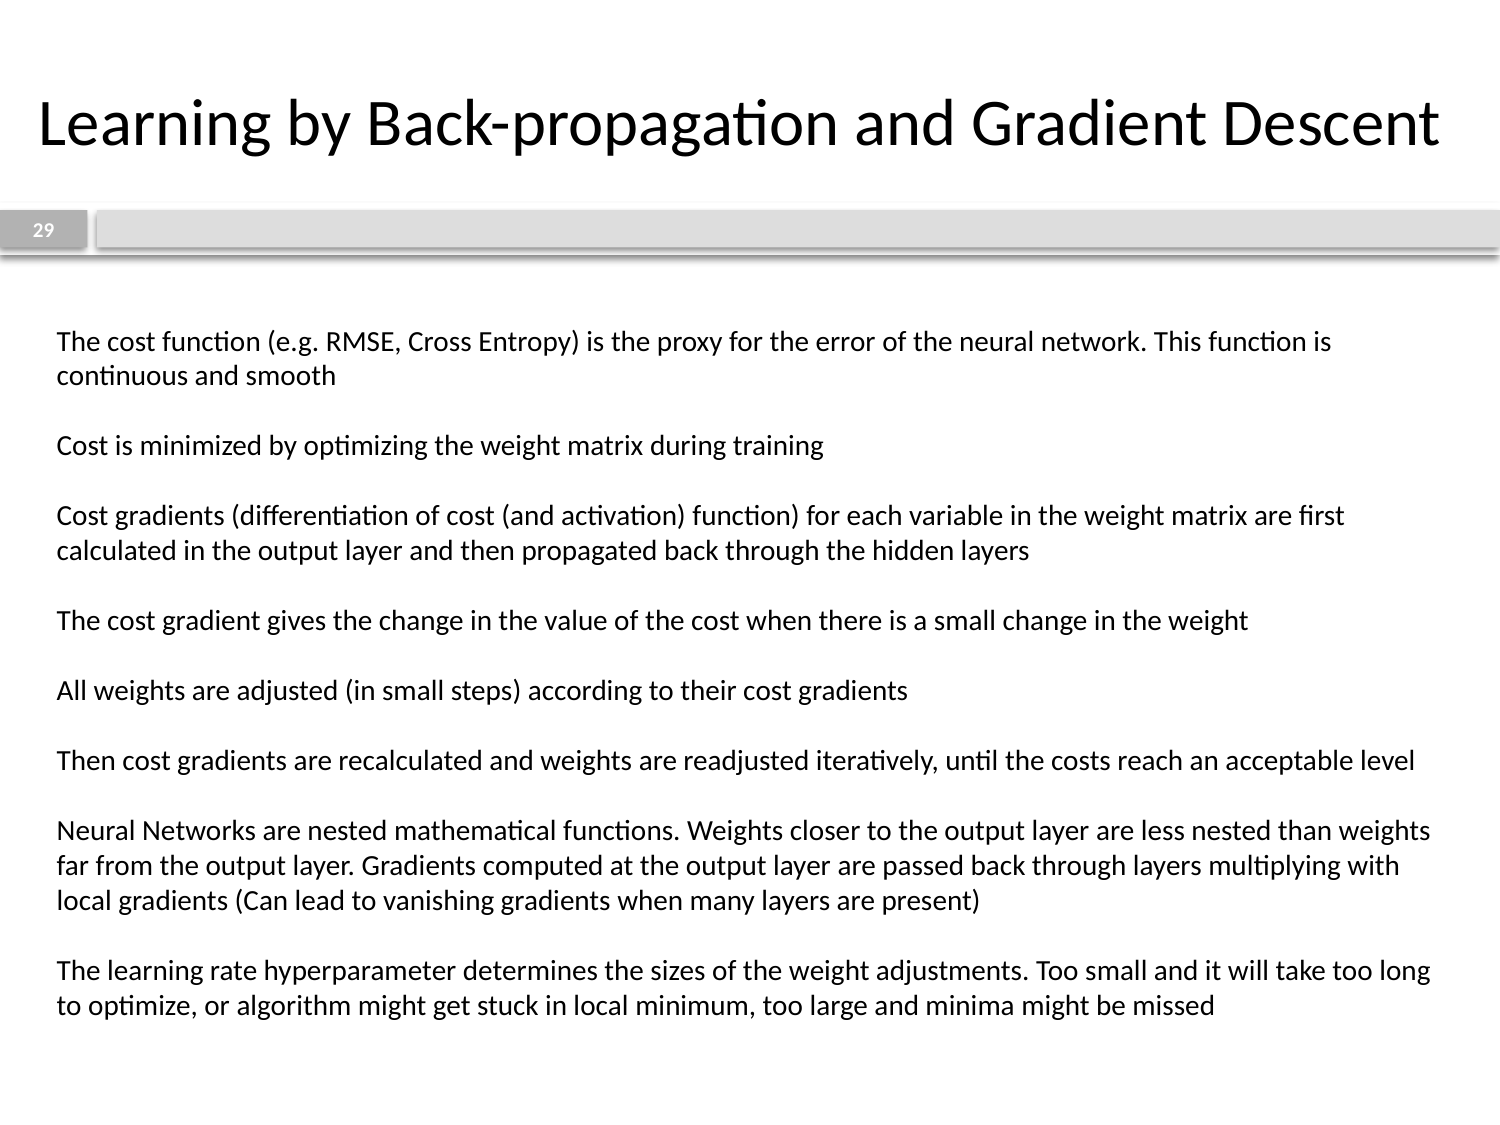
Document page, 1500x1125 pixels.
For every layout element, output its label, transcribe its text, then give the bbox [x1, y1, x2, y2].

slide_number 29 [0, 208, 88, 249]
title Learning by Back-propagation and Gradient Descent [24, 37, 1478, 200]
text_box The cost function (e.g. RMSE, Cross Entropy) is the proxy for the error of the neural network. This function is continuous and smooth Cost is minimized by optimizing the weight matrix during training Cost gradients (differentiation of cost (and activation) function) for each variable in the weight matrix are first calculated in the output layer and then propagated back through the hidden layers The cost gradient gives the change in the value of the cost when there is a small change in the weight All weights are adjusted (in small steps) according to their cost gradients Then cost gradients are recalculated and weights are readjusted iteratively, until the costs reach an acceptable level Neural Networks are nested mathematical functions. Weights closer to the output layer are less nested than weights far from the output layer. Gradients computed at the output layer are passed back through layers multiplying with local gradients (Can lead to vanishing gradients when many layers are present) The learning rate hyperparameter determines the sizes of the weight adjustments. Too small and it will take too long to optimize, or algorithm might get stuck in local minimum, too large and minima might be missed [41, 314, 1459, 1029]
